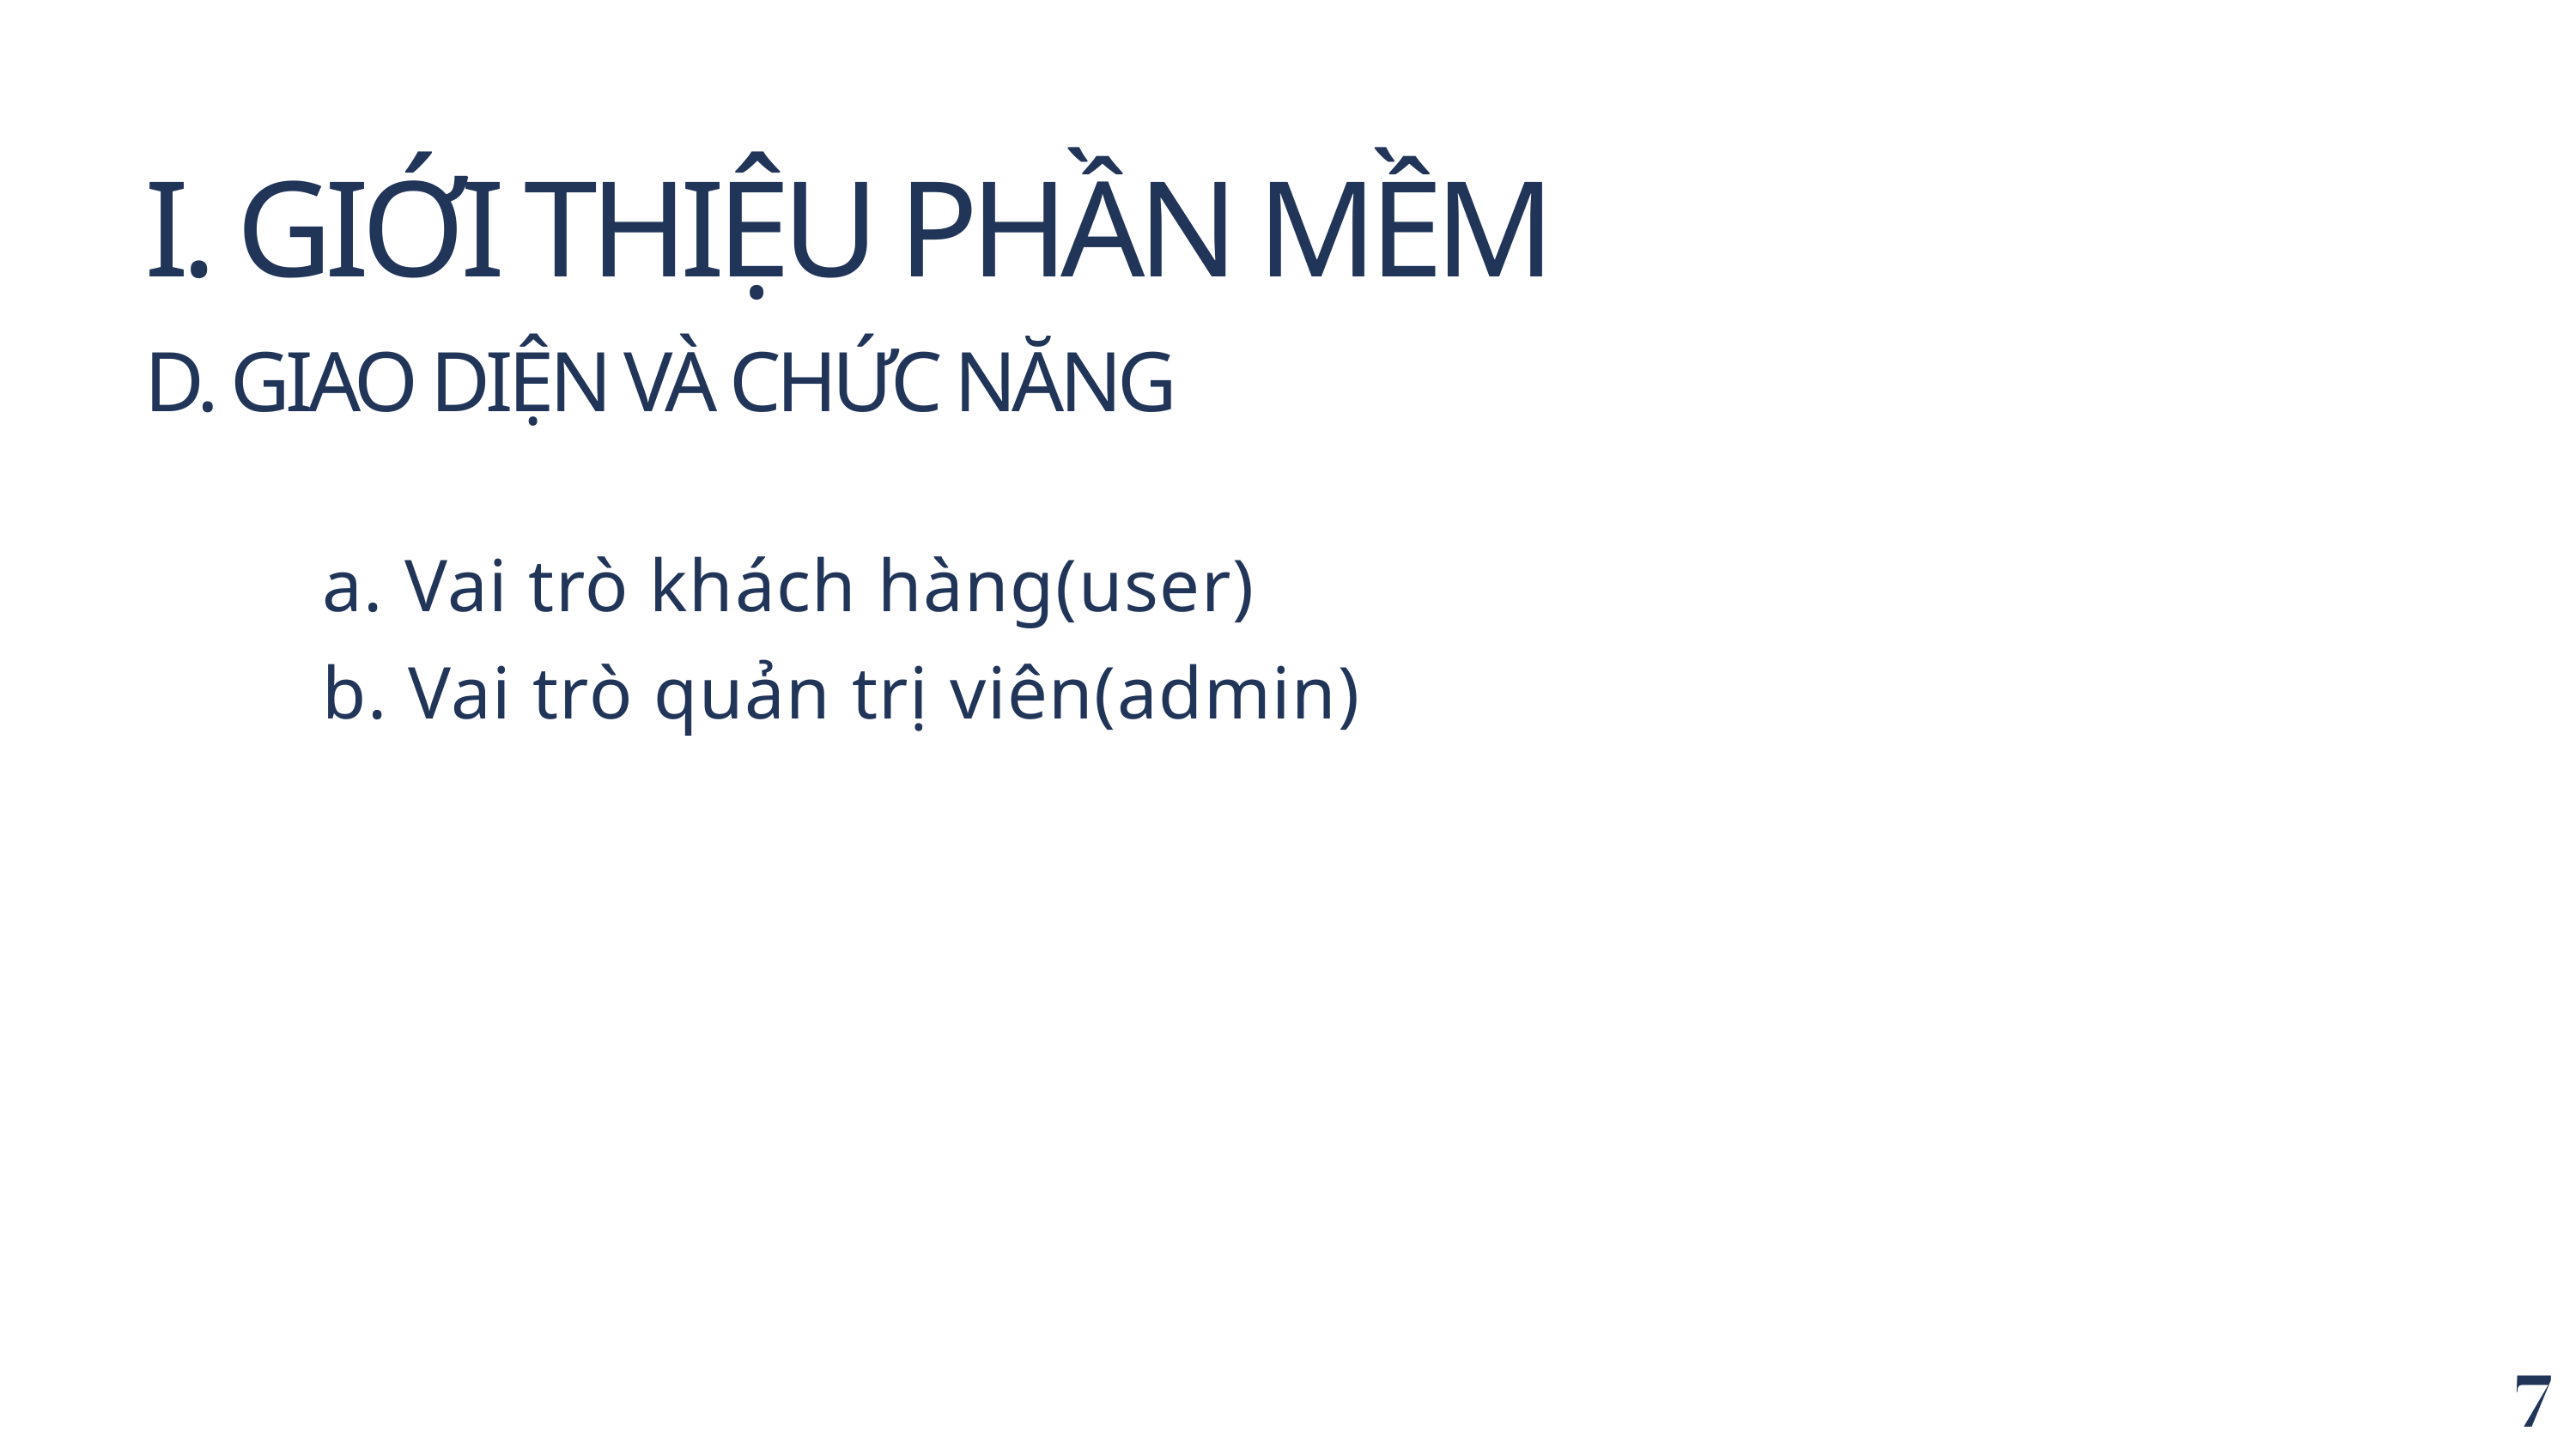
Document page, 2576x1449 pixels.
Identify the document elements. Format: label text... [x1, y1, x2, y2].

text_box D. GIAO DIỆN VÀ CHỨC NĂNG [144, 329, 2255, 428]
text_box a. Vai trò khách hàng(user) b. Vai trò quản trị viên(admin) [322, 518, 2576, 734]
text_box I. GIỚI THIỆU PHẦN MỀM [144, 144, 1801, 304]
text_box 7 [2513, 1341, 2555, 1442]
